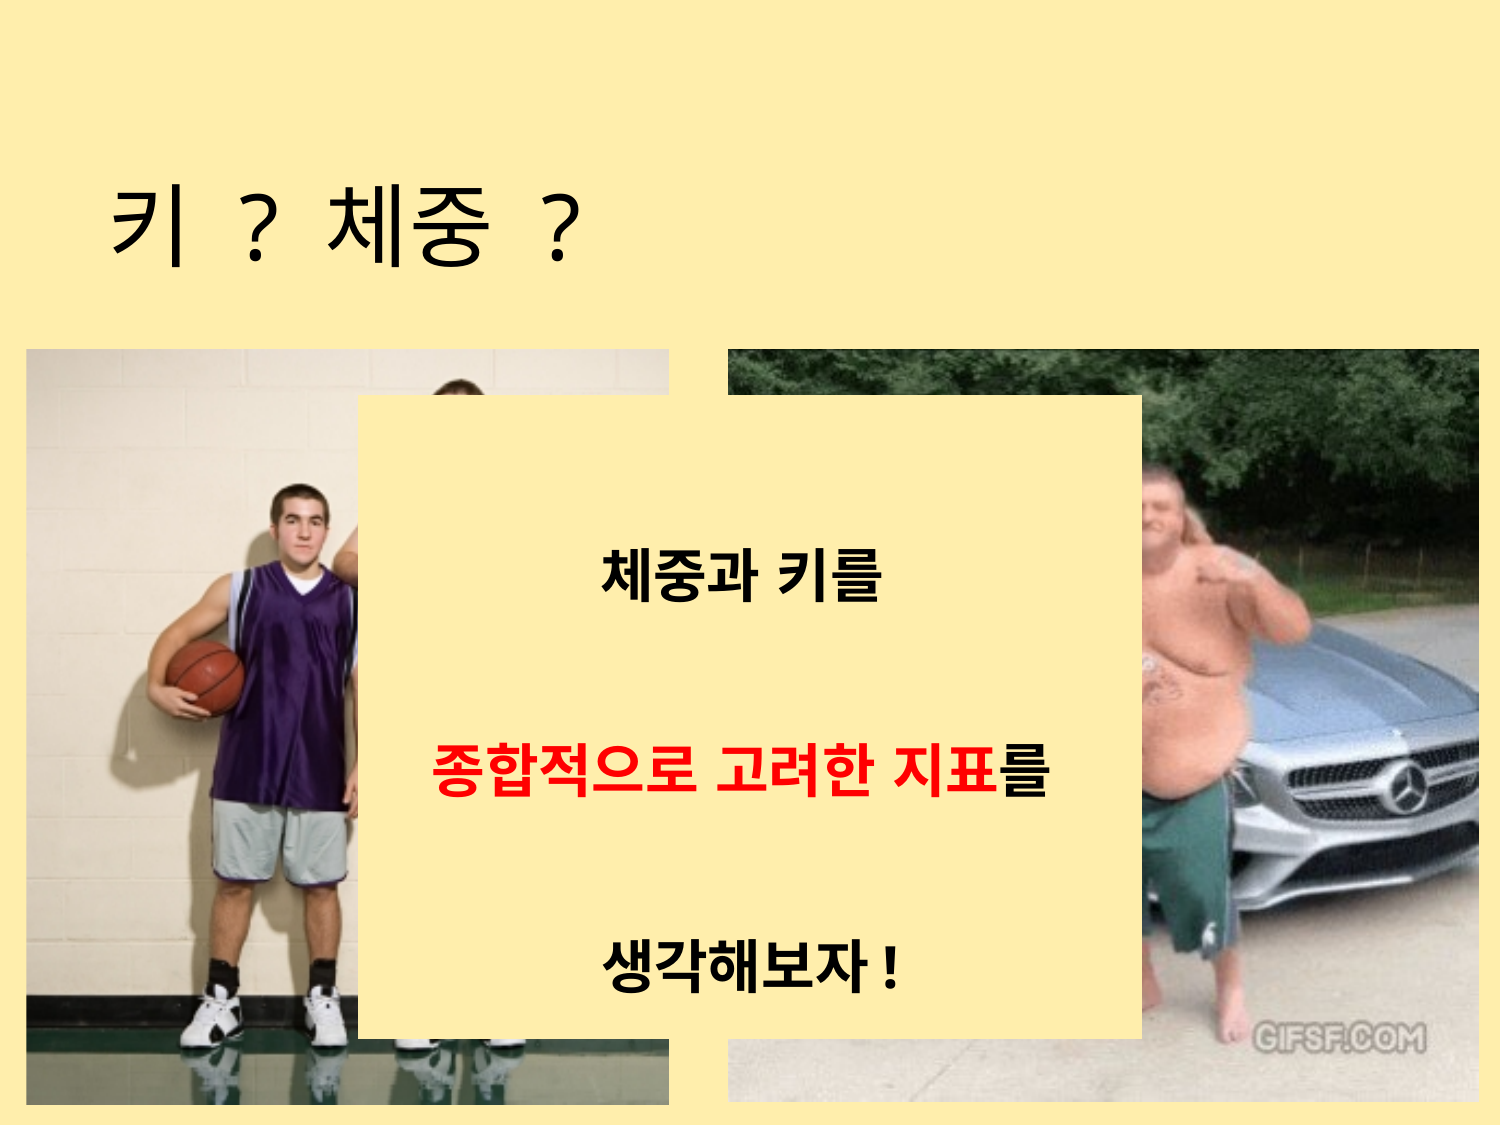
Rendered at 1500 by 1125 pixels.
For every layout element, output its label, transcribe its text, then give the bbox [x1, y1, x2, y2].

picture [26, 349, 669, 1106]
title 키 ? 체중 ? [92, 70, 1386, 289]
text_box 체중과 키를 종합적으로 고려한 지표를 생각해보자! [669, 395, 728, 1039]
picture [728, 349, 1494, 1125]
